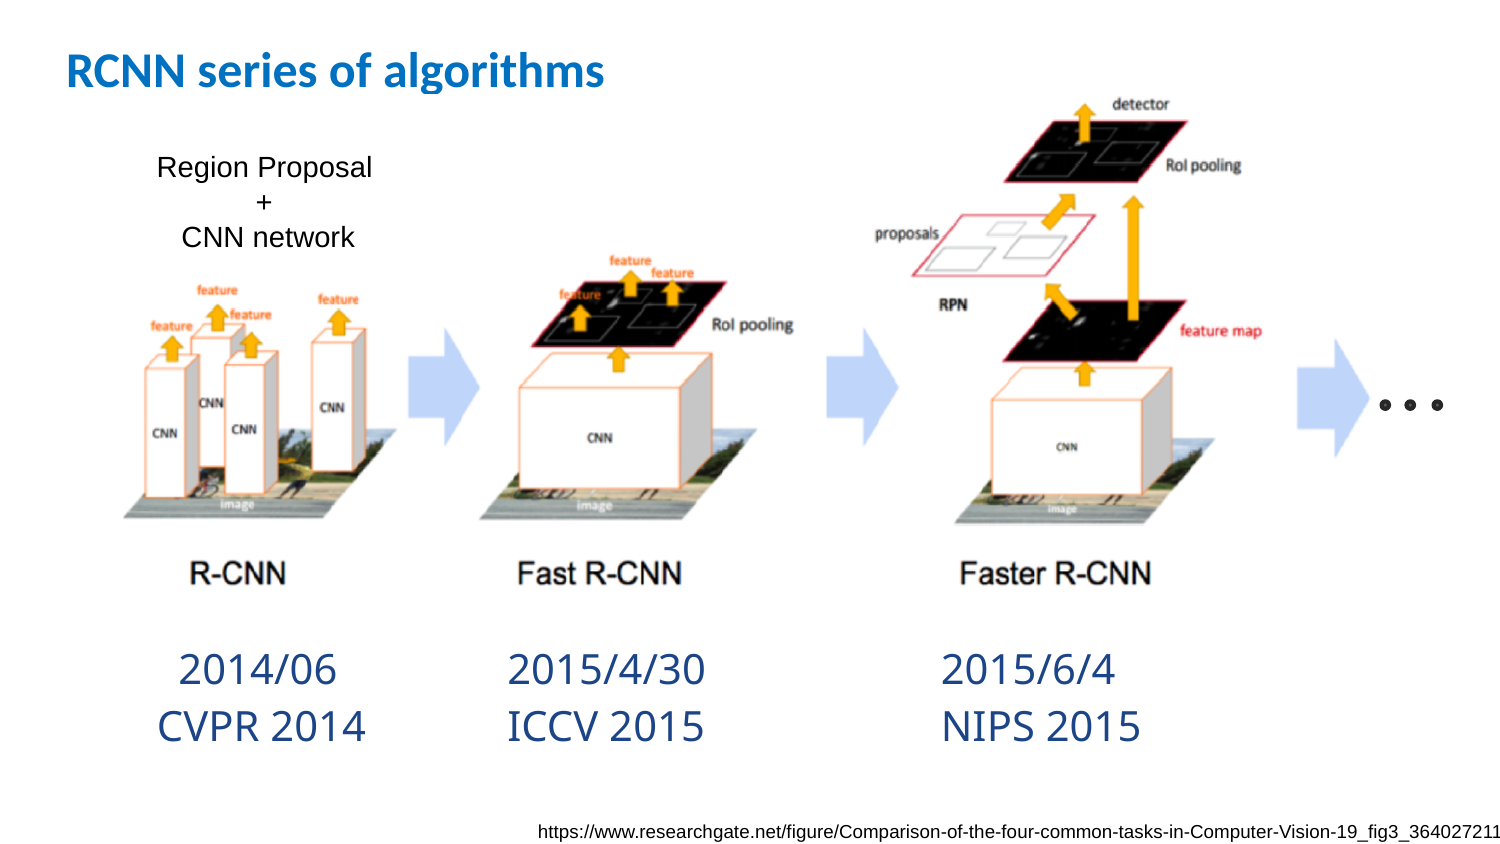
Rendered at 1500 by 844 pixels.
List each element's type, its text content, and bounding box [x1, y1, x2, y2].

text_box https://www.researchgate.net/figure/Comparison-of-the-four-common-tasks-in-Computer-Vision-19_fig3_364027211 [1332, 812, 1500, 844]
title RCNN series of algorithms [51, 22, 1449, 167]
text_box [1404, 399, 1417, 411]
text_box [1431, 399, 1444, 411]
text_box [71, 94, 1328, 844]
picture [1276, 312, 1393, 490]
